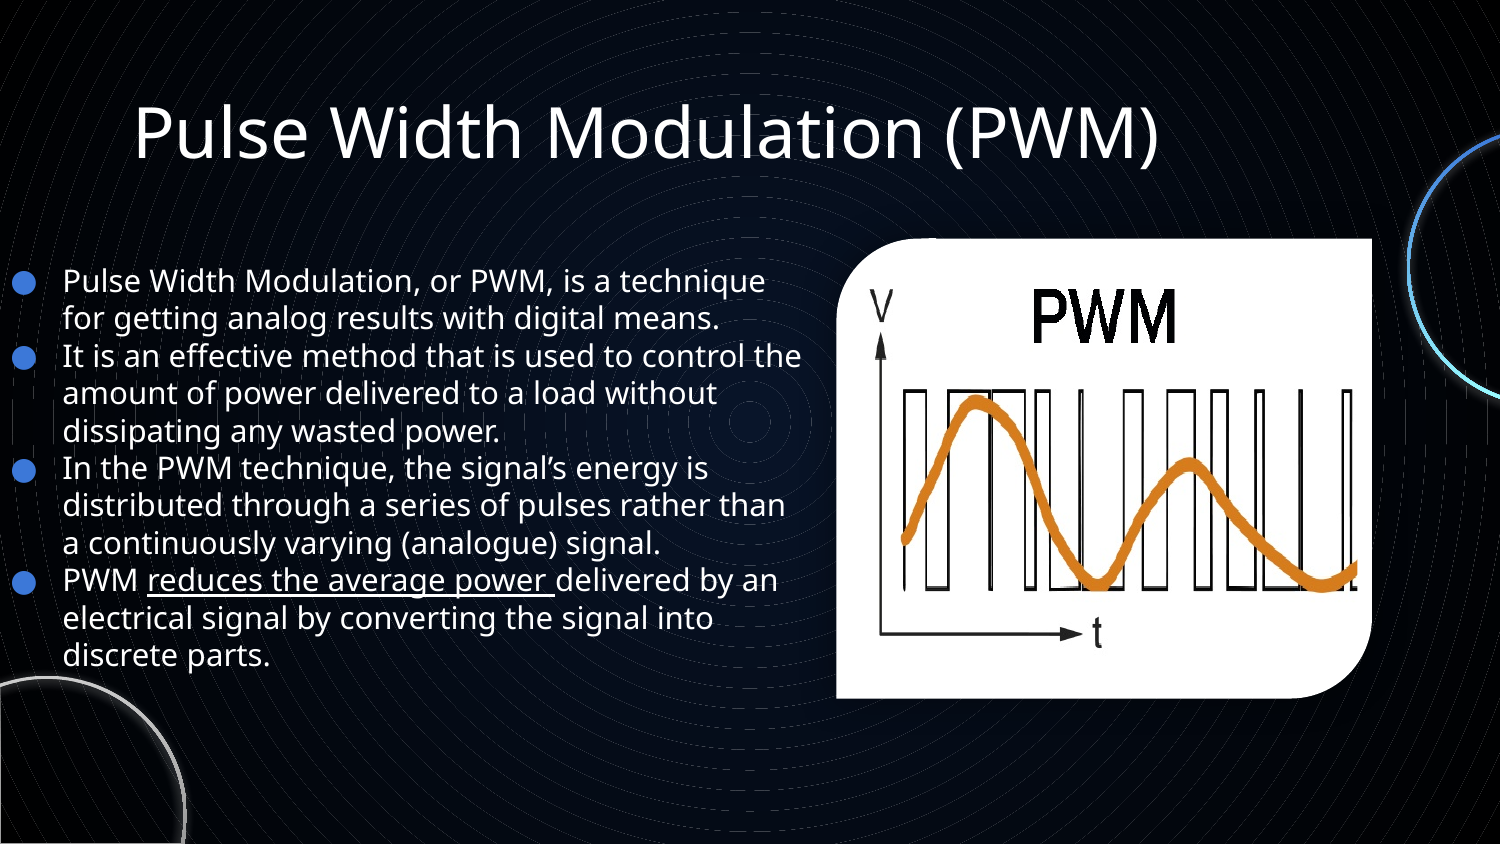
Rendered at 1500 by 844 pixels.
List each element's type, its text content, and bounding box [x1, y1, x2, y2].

title Pulse Width Modulation (PWM) [116, 72, 1383, 167]
list Pulse Width Modulation, or PWM, is a technique for getting analog results with digital means. It is an effective method that is used to control the amount of power delivered to a load without dissipating any wasted power. In the PWM technique, the signal’s energy is distributed through a series of pulses rather than a continuously varying (analogue) signal. PWM reduces the average power delivered by an electrical signal by converting the signal into discrete parts. [0, 246, 819, 671]
picture [843, 245, 1365, 692]
